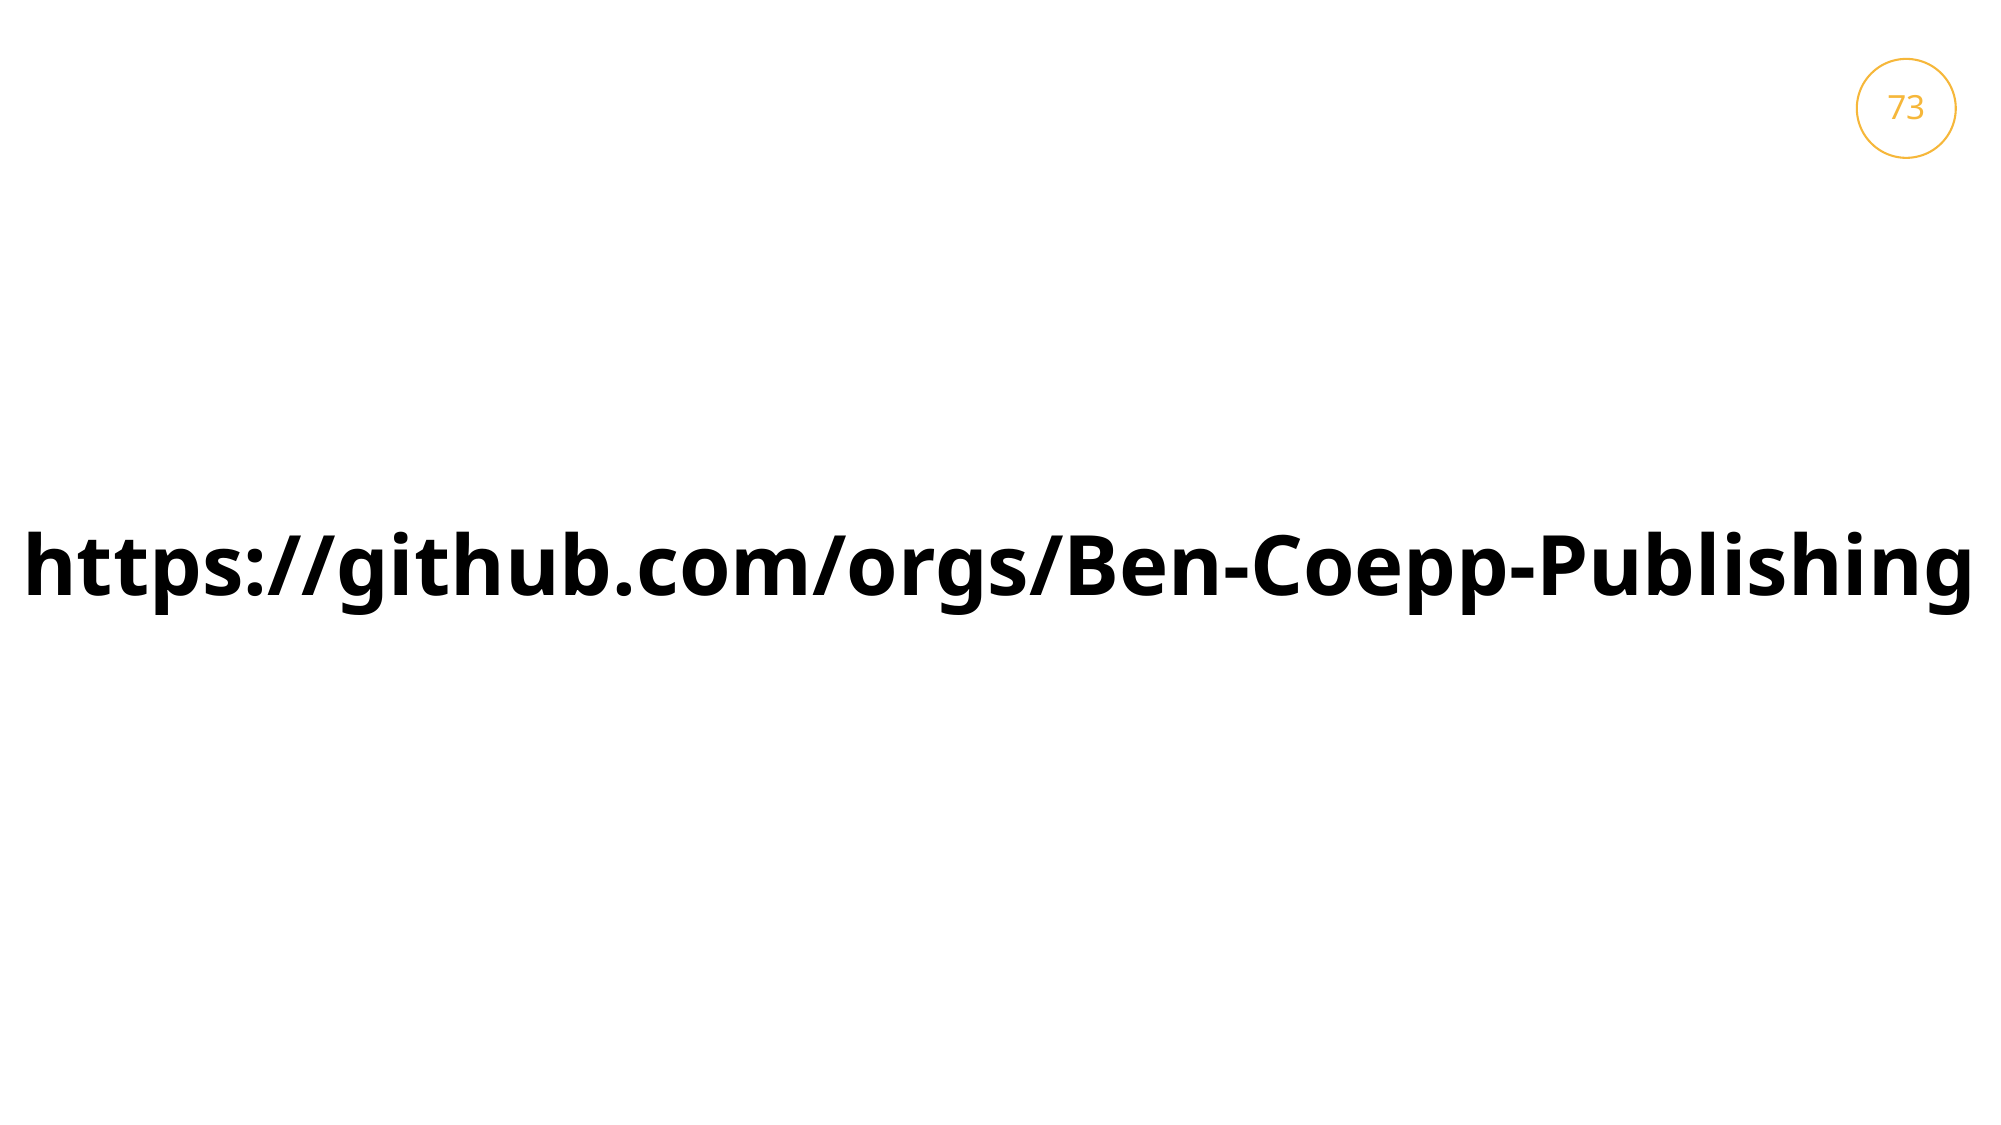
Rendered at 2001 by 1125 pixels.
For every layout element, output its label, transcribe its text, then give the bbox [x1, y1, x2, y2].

text_box https://github.com/orgs/Ben-Coepp-Publishing [7, 504, 1993, 620]
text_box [1856, 58, 1956, 158]
